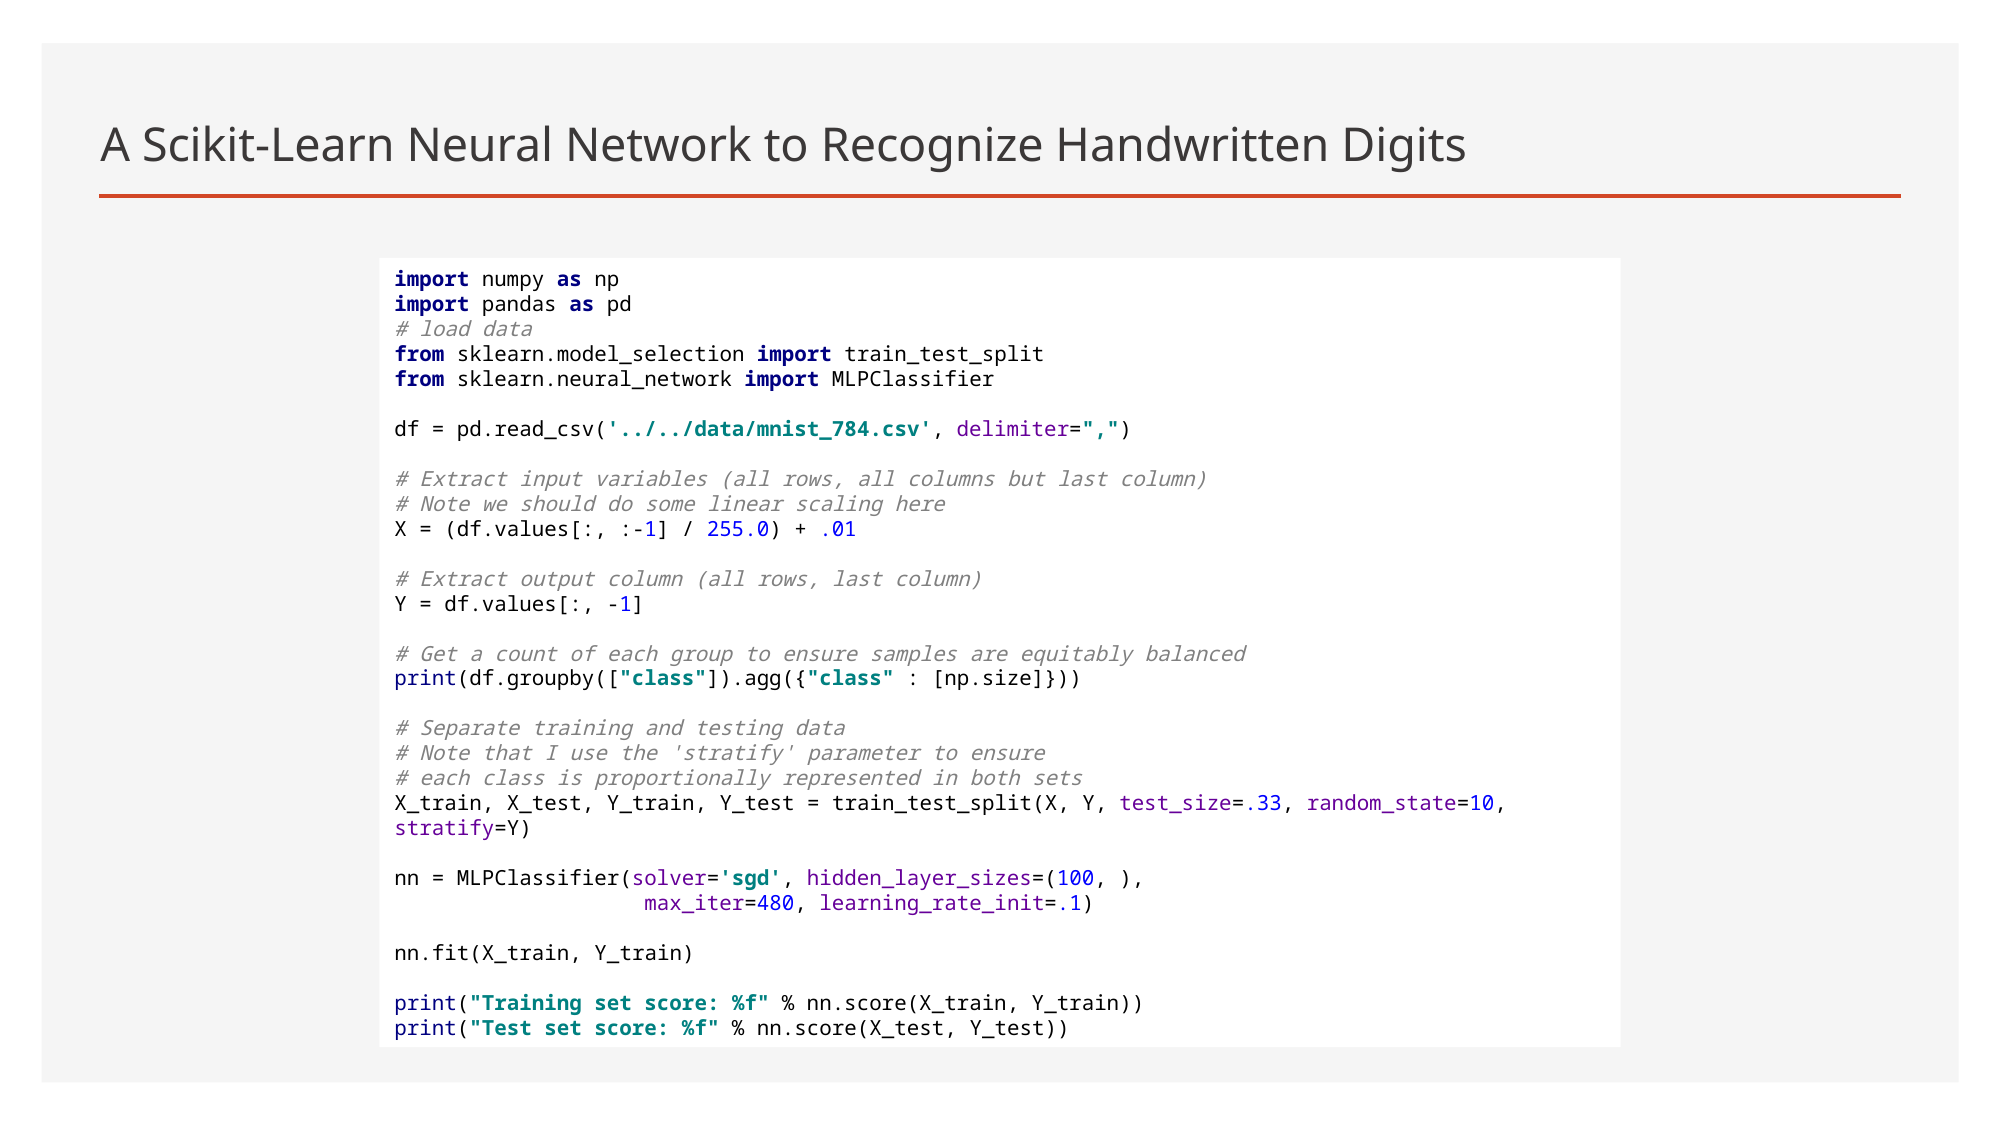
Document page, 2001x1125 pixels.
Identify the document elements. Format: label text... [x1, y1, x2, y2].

title A Scikit-Learn Neural Network to Recognize Handwritten Digits [85, 73, 1523, 179]
text_box import numpy as np import pandas as pd # load data from sklearn.model_selection import train_test_split from sklearn.neural_network import MLPClassifier df = pd.read_csv('../../data/mnist_784.csv', delimiter=",") # Extract input variables (all rows, all columns but last column) # Note we should do some linear scaling here X = (df.values[:, :-1] / 255.0) + .01 # Extract output column (all rows, last column) Y = df.values[:, -1] # Get a count of each group to ensure samples are equitably balanced print(df.groupby(["class"]).agg({"class" : [np.size]})) # Separate training and testing data # Note that I use the 'stratify' parameter to ensure # each class is proportionally represented in both sets X_train, X_test, Y_train, Y_test = train_test_split(X, Y, test_size=.33, random_state=10, stratify=Y) nn = MLPClassifier(solver='sgd', hidden_layer_sizes=(100, ), max_iter=480, learning_rate_init=.1) nn.fit(X_train, Y_train) print("Training set score: %f" % nn.score(X_train, Y_train)) print("Test set score: %f" % nn.score(X_test, Y_test)) [379, 257, 1621, 1048]
